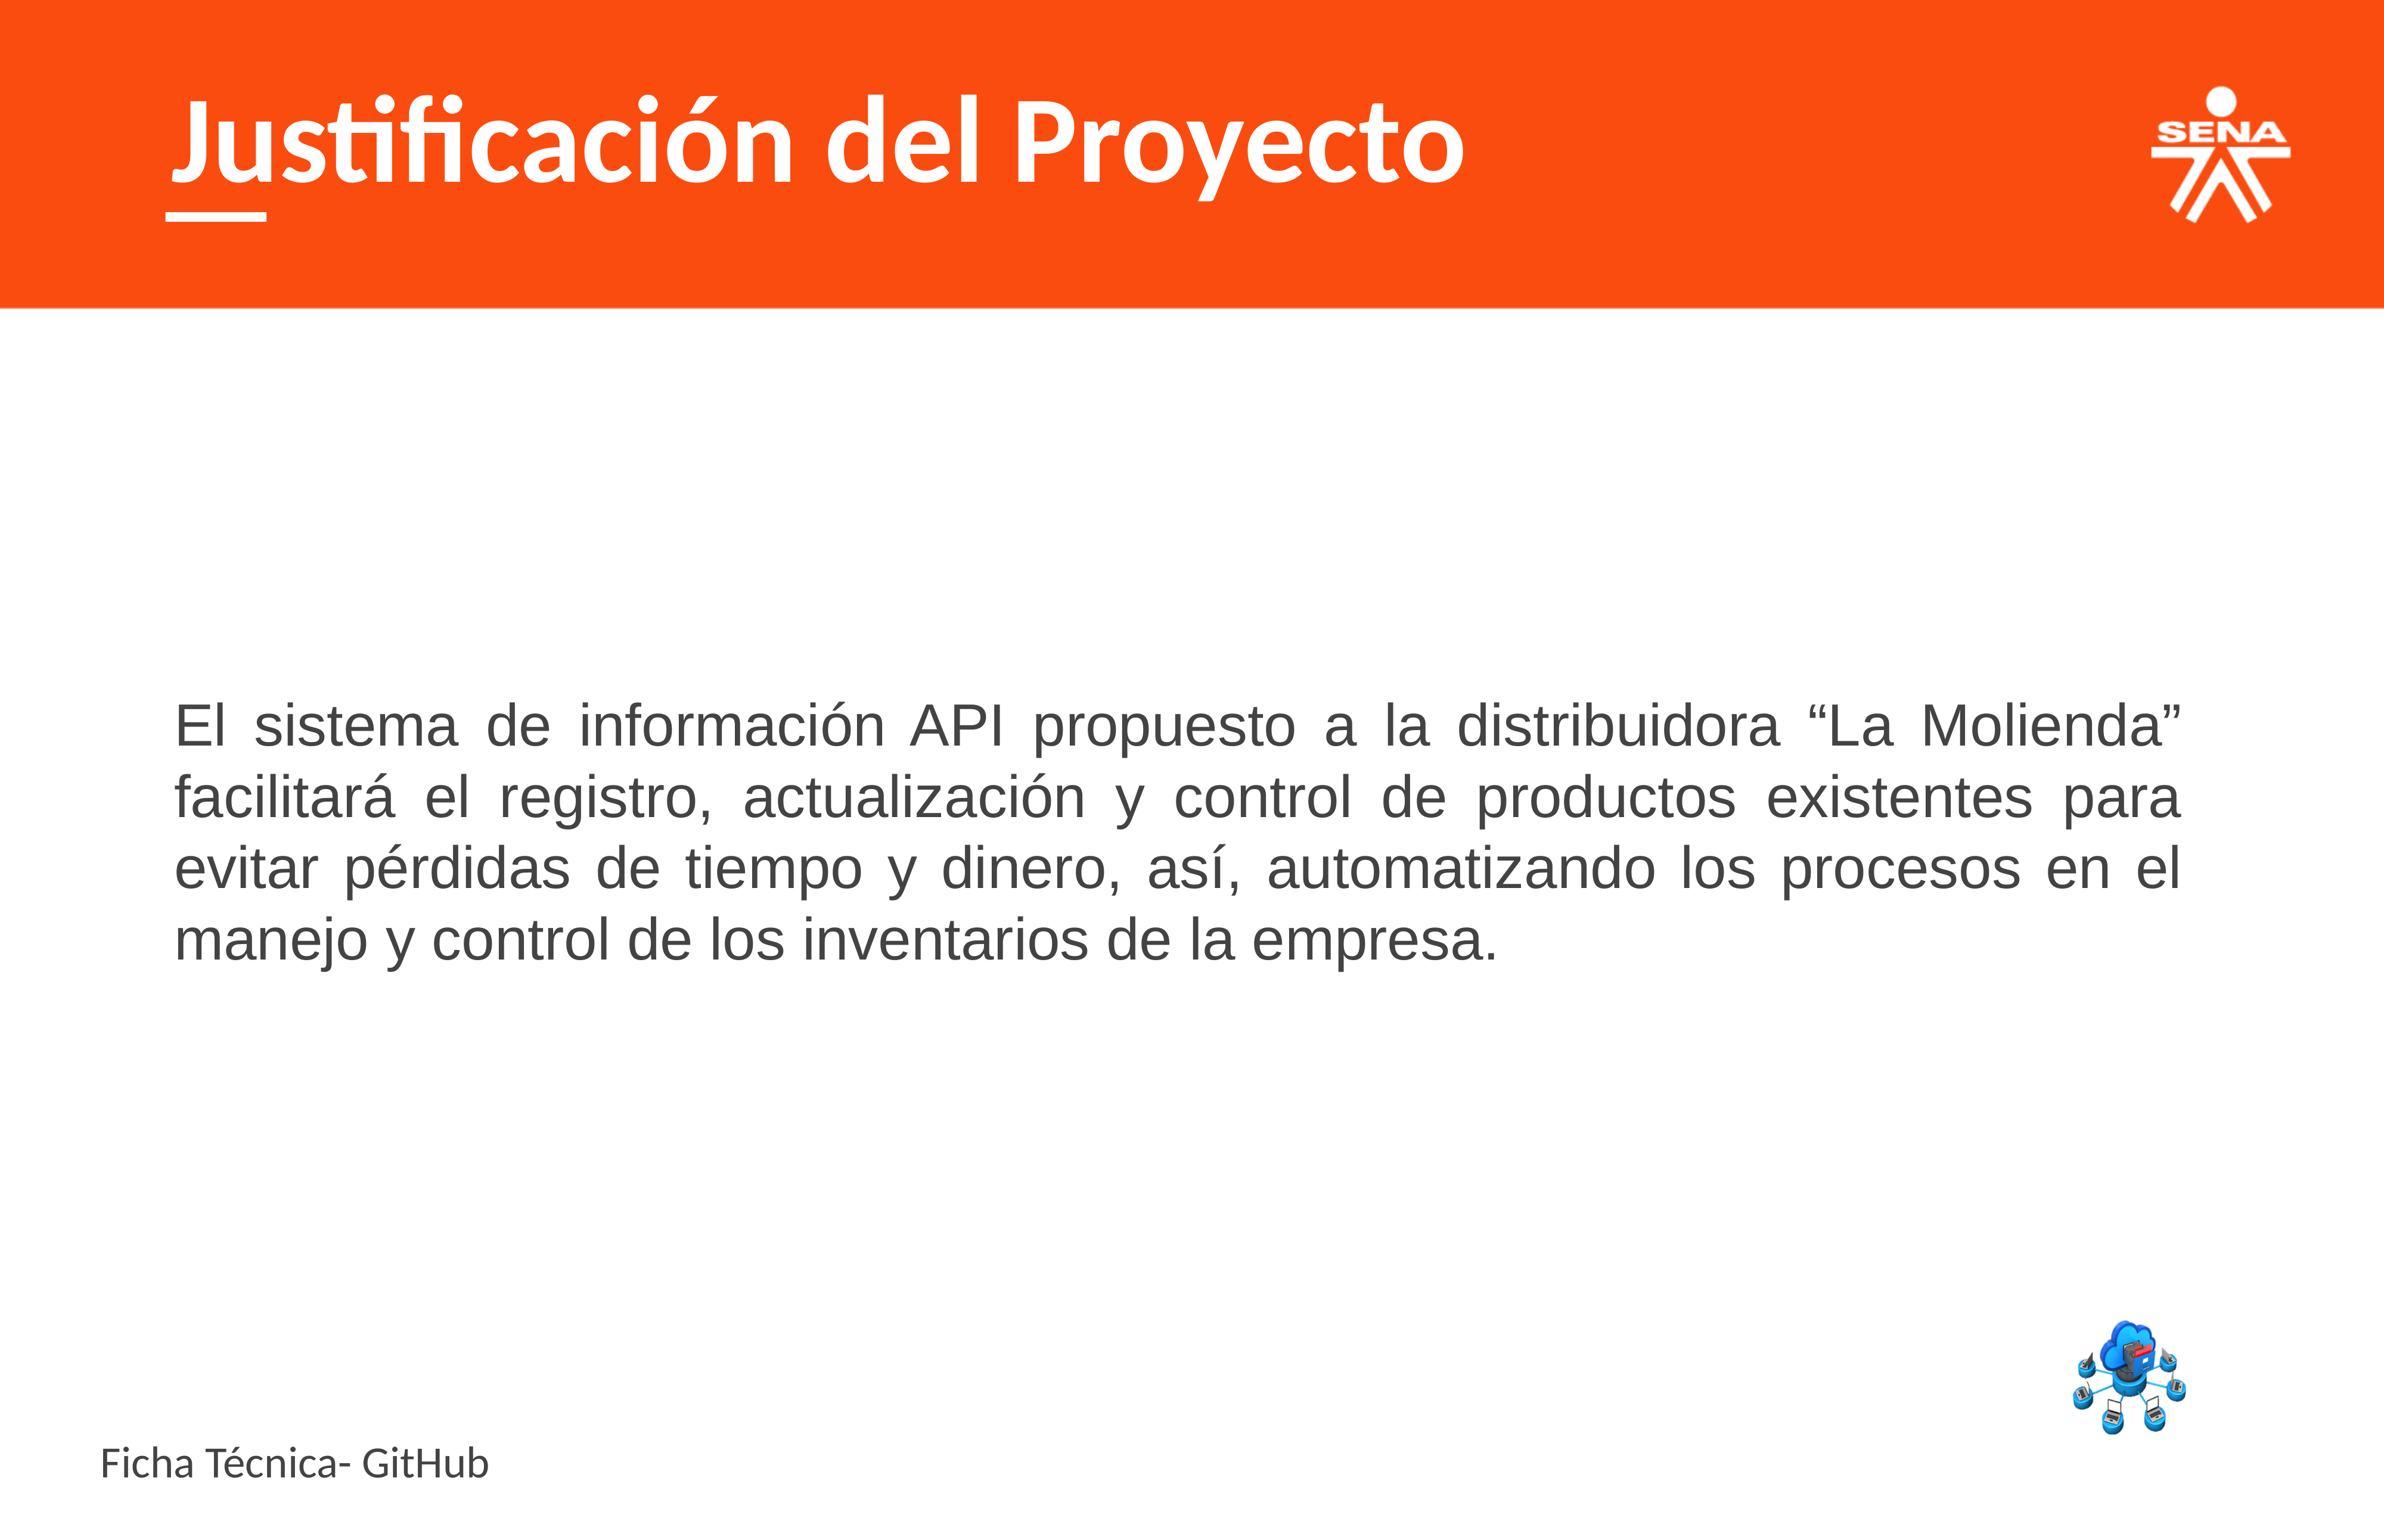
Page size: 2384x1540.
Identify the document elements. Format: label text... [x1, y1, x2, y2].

picture [0, 0, 2384, 1540]
text_box El sistema de información API propuesto a la distribuidora “La Molienda” facilitará el registro, actualización y control de productos existentes para evitar pérdidas de tiempo y dinero, así, automatizando los procesos en el manejo y control de los inventarios de la empresa. [165, 681, 2193, 977]
text_box [165, 212, 267, 222]
text_box Ficha Técnica- GitHub [92, 1429, 499, 1491]
text_box Justificación del Proyecto [23, 0, 1616, 213]
